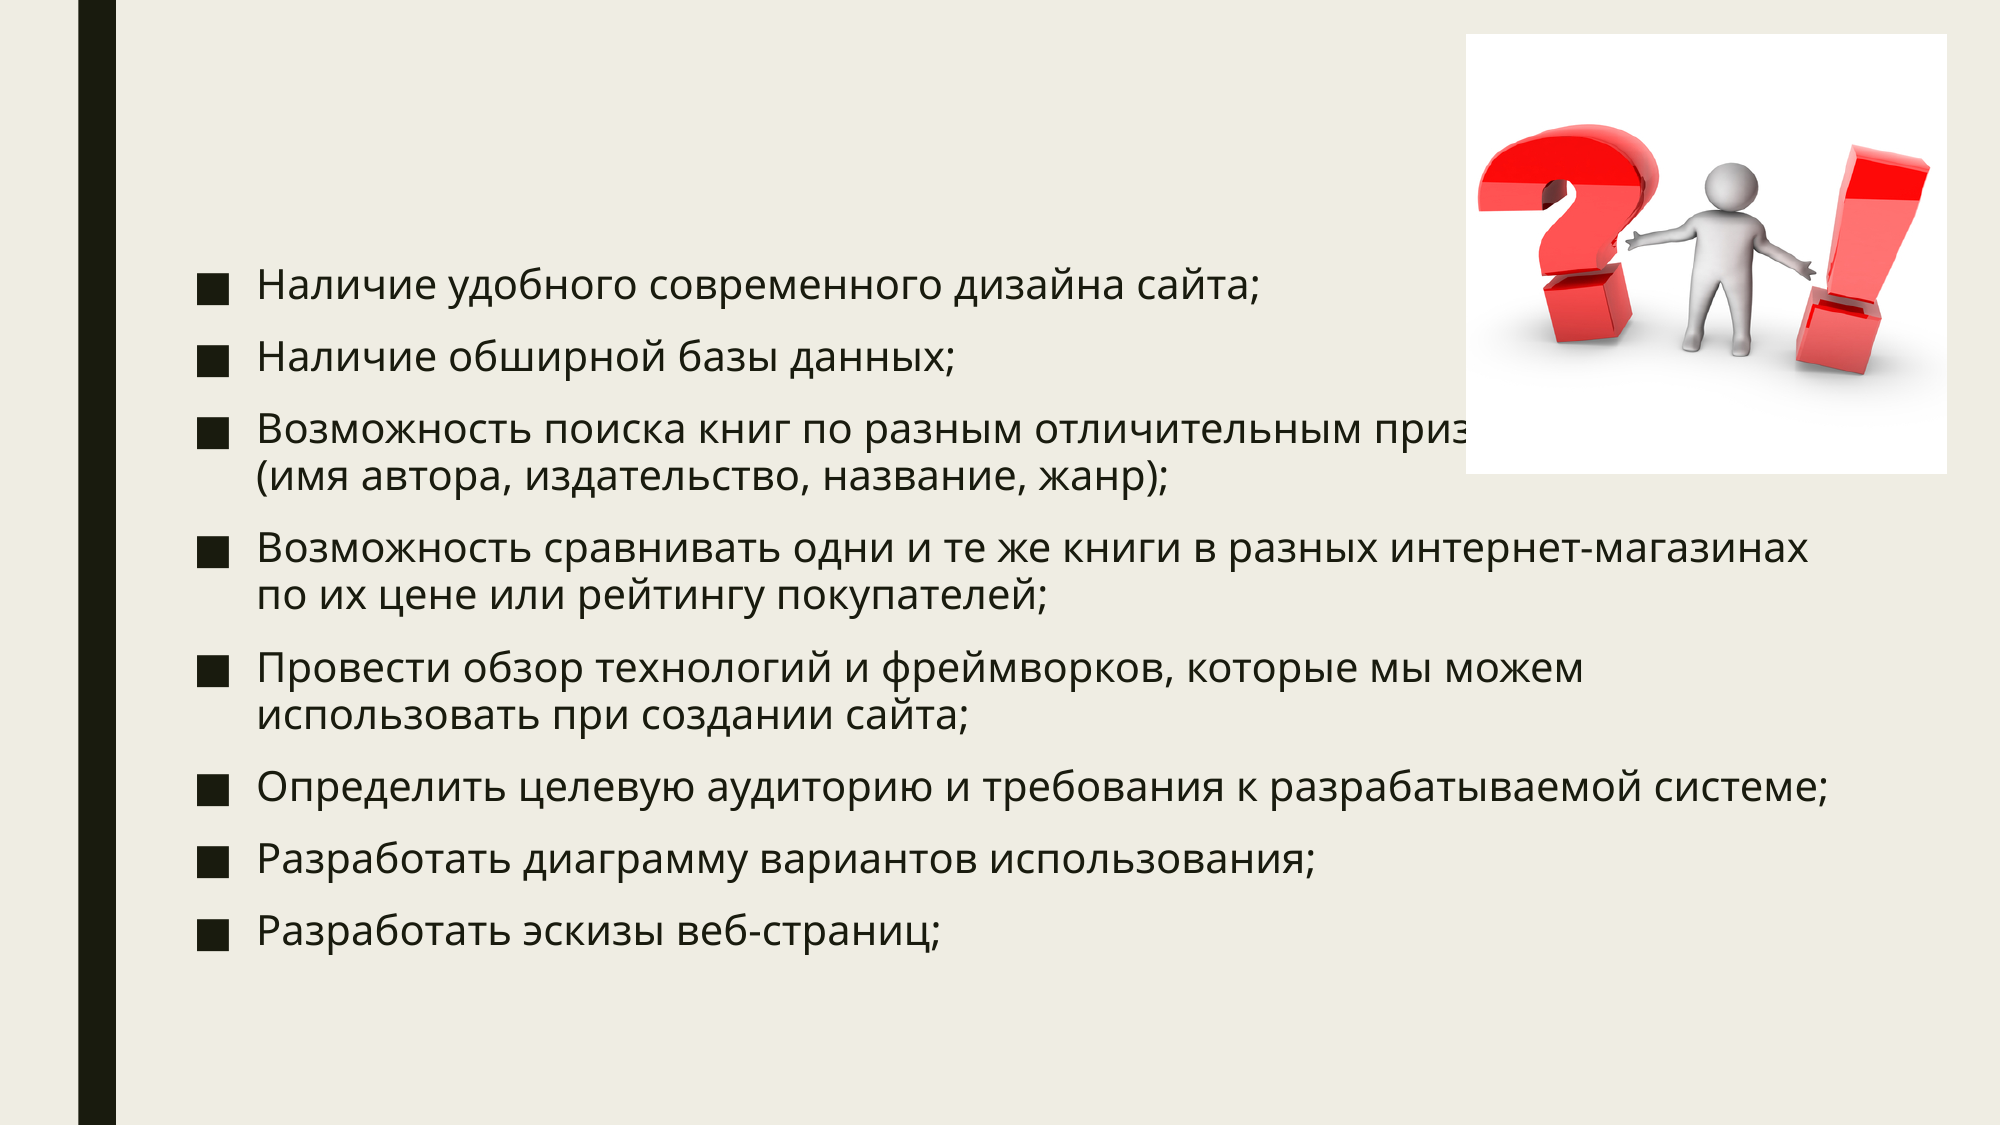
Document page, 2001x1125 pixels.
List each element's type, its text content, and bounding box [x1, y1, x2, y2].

picture [1466, 34, 1947, 474]
list Наличие удобного современного дизайна сайта; Наличие обширной базы данных; Возможность поиска книг по разным отличительным признакам (имя автора, издательство, название, жанр); Возможность сравнивать одни и те же книги в разных интернет-магазинах по их цене или рейтингу покупателей; Провести обзор технологий и фреймворков, которые мы можем использовать при создании сайта; Определить целевую аудиторию и требования к разрабатываемой системе; Разработать диаграмму вариантов использования; Разработать эскизы веб-страниц; [178, 254, 1850, 980]
